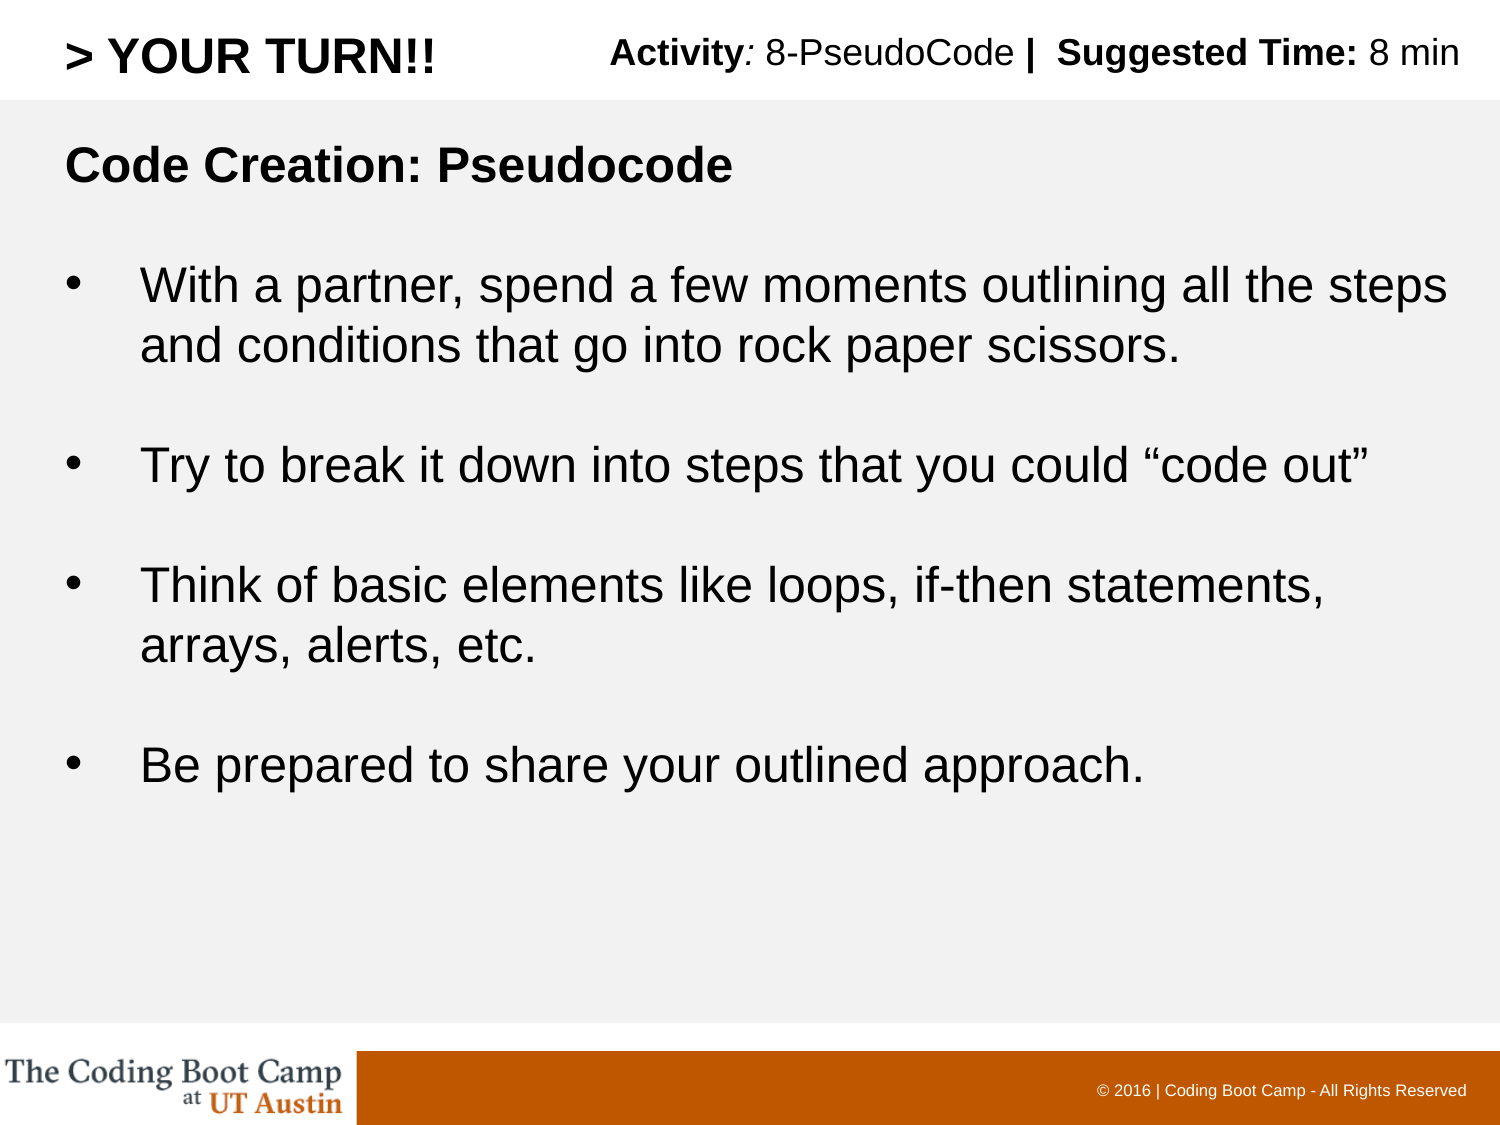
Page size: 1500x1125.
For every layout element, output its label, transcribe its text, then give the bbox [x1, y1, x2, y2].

picture [0, 1050, 357, 1125]
text_box Activity: 8-PseudoCode | Suggested Time: 8 min [525, 20, 1475, 81]
text_box Code Creation: Pseudocode With a partner, spend a few moments outlining all the steps and conditions that go into rock paper scissors. Try to break it down into steps that you could “code out” Think of basic elements like loops, if-then statements, arrays, alerts, etc. Be prepared to share your outlined approach. [49, 124, 1475, 800]
text_box [0, 99, 1500, 1024]
text_box > YOUR TURN!! [50, 16, 913, 91]
